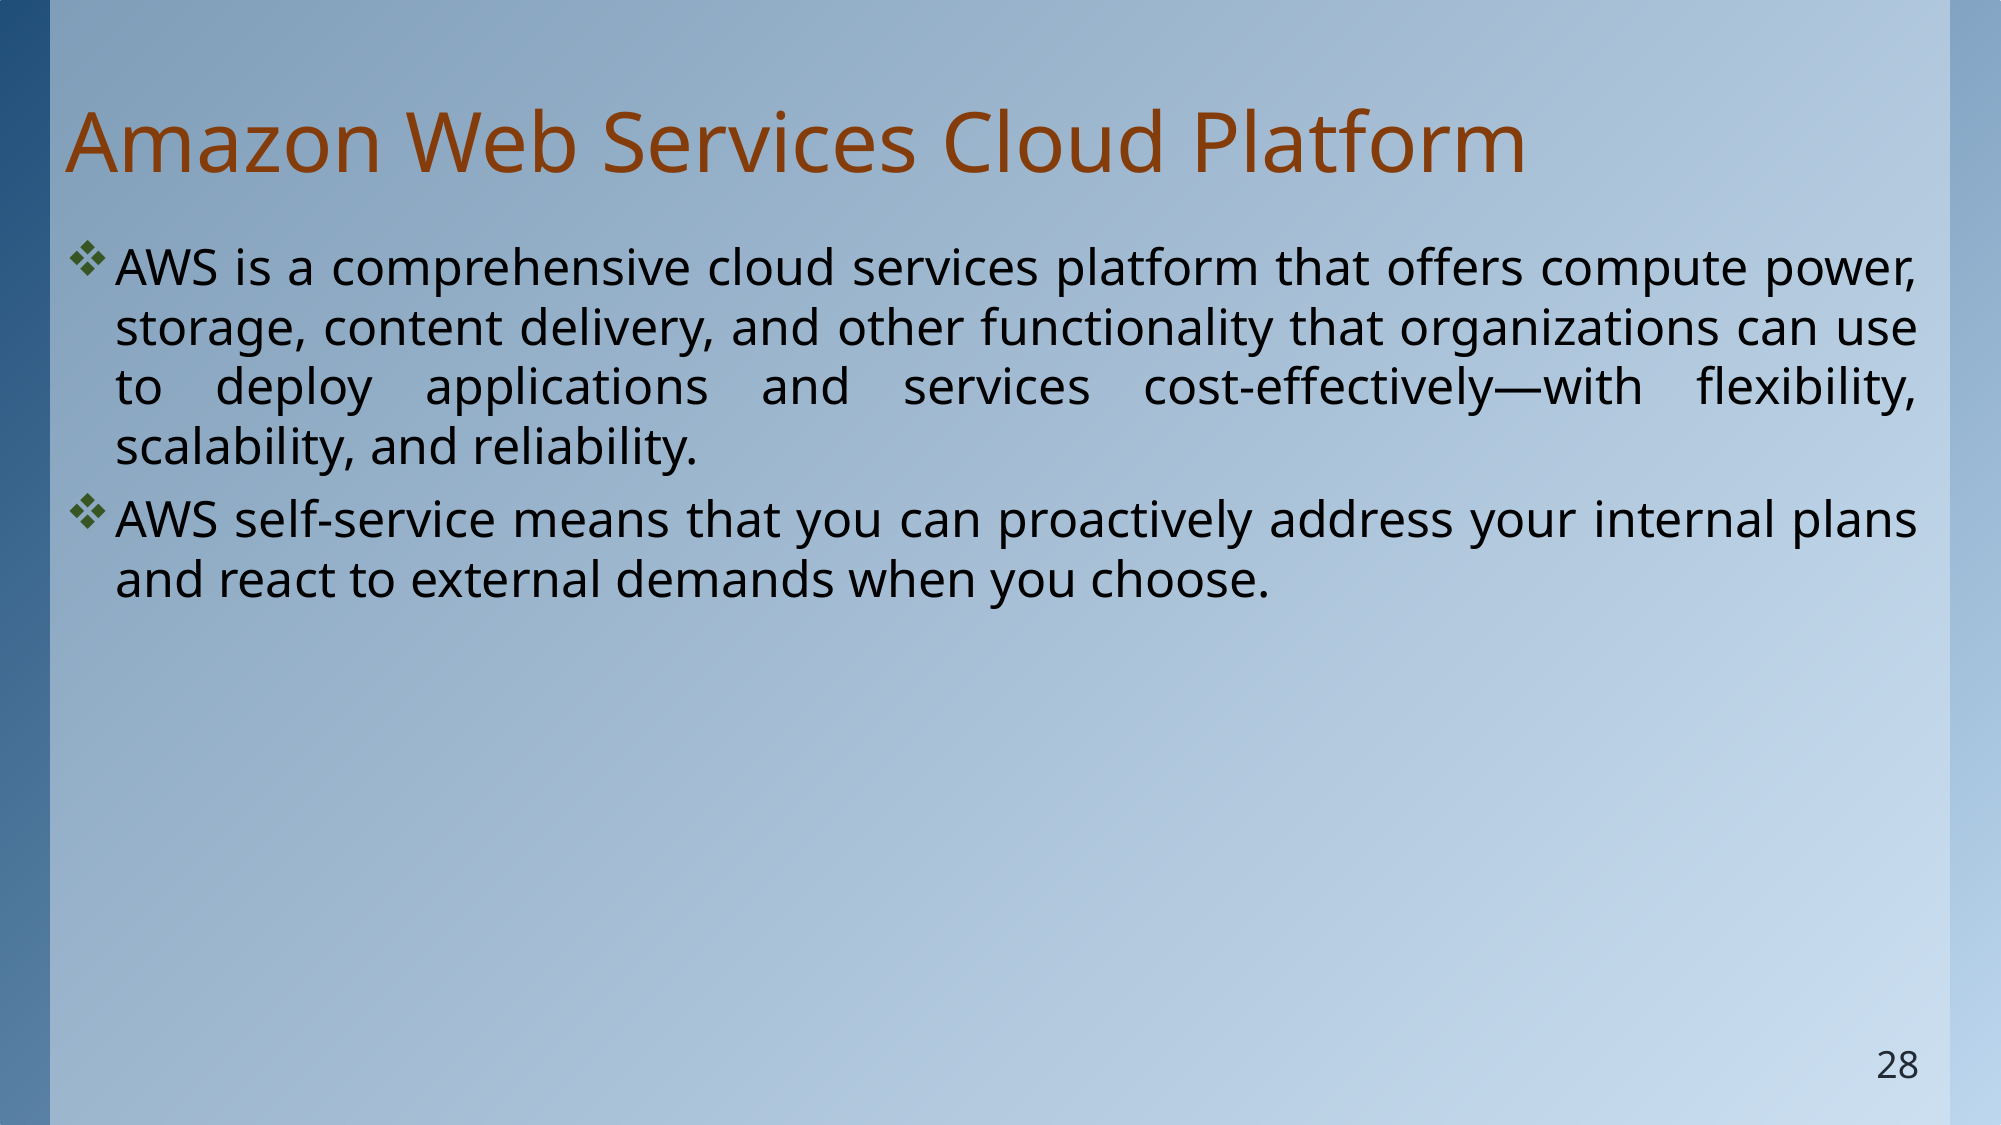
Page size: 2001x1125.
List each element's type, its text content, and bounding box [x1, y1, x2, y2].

slide_number 28 [1757, 1050, 1940, 1103]
list AWS is a comprehensive cloud services platform that offers compute power, storage, content delivery, and other functionality that organizations can use to deploy applications and services cost-effectively—with flexibility, scalability, and reliability. AWS self-service means that you can proactively address your internal plans and react to external demands when you choose. [45, 224, 1940, 1025]
title Amazon Web Services Cloud Platform [45, 12, 1940, 200]
